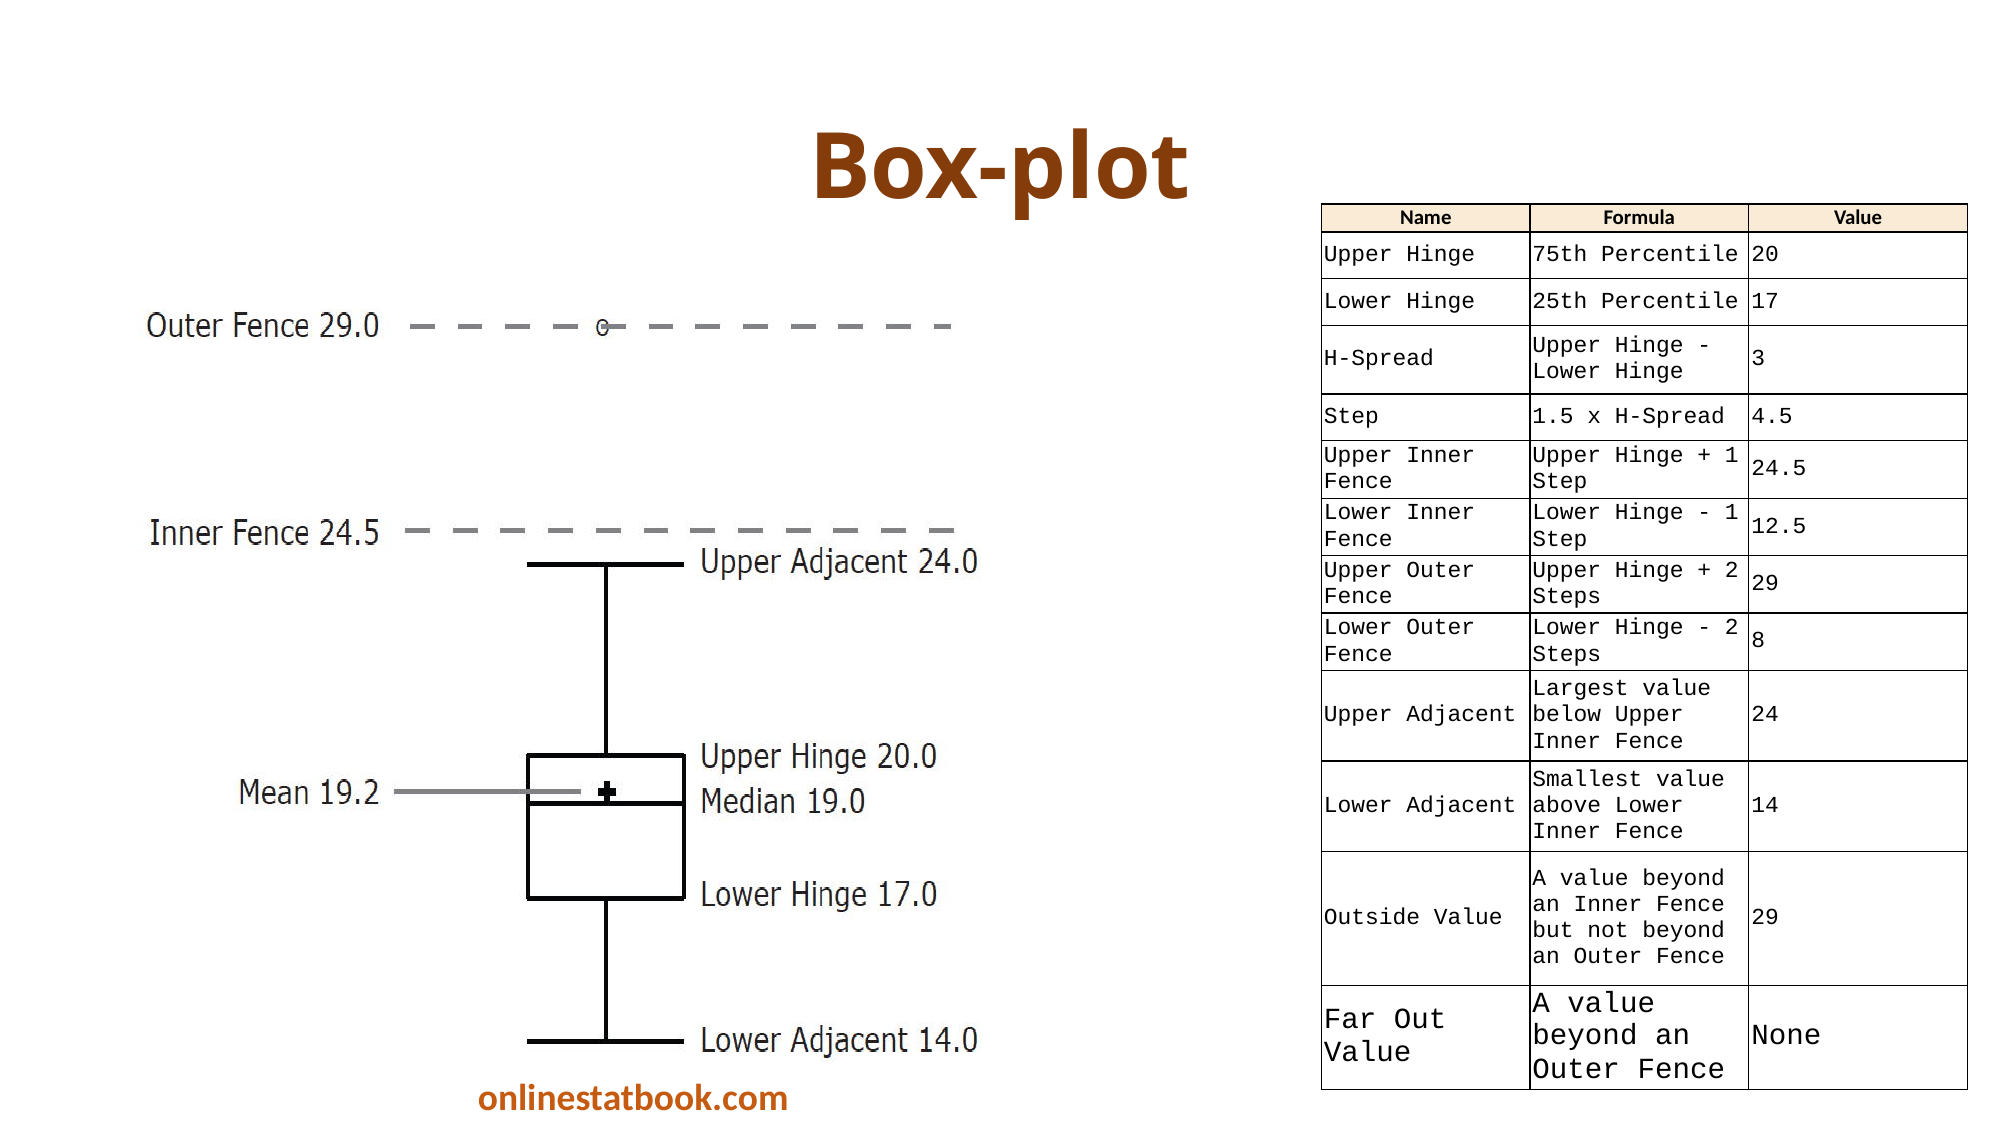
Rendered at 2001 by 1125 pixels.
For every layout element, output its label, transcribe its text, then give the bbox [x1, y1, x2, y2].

table_cell 24.5 [1749, 441, 1967, 498]
table_cell Step [1322, 395, 1529, 440]
table_cell Upper Adjacent [1322, 671, 1529, 760]
table_cell Lower Outer Fence [1322, 614, 1529, 670]
table_cell 75th Percentile [1531, 233, 1748, 278]
table_header Formula [1531, 205, 1748, 231]
table_cell None [1749, 986, 1967, 1089]
table_cell 1.5 x H-Spread [1531, 395, 1748, 440]
table_cell Far Out Value [1322, 986, 1529, 1089]
table_cell Smallest value above Lower Inner Fence [1531, 762, 1748, 851]
table_header Name [1322, 205, 1529, 231]
table_cell 25th Percentile [1531, 279, 1748, 325]
table_cell 29 [1749, 556, 1967, 612]
title Box-plot [137, 59, 1863, 278]
table_cell Upper Hinge - Lower Hinge [1531, 326, 1748, 393]
table_cell Largest value below Upper Inner Fence [1531, 671, 1748, 760]
table_cell A value beyond an Outer Fence [1531, 986, 1748, 1089]
table_cell 24 [1749, 671, 1967, 760]
table_header Value [1749, 205, 1967, 231]
table_cell Outside Value [1322, 852, 1529, 985]
table_cell Lower Inner Fence [1322, 499, 1529, 555]
table_cell A value beyond an Inner Fence but not beyond an Outer Fence [1531, 852, 1748, 985]
table_cell Lower Hinge - 2 Steps [1531, 614, 1748, 670]
table_cell 3 [1749, 326, 1967, 393]
table_cell Upper Hinge + 2 Steps [1531, 556, 1748, 612]
table_cell Lower Adjacent [1322, 762, 1529, 851]
table_cell 8 [1749, 614, 1967, 670]
table_cell 14 [1749, 762, 1967, 851]
table_cell Upper Inner Fence [1322, 441, 1529, 498]
table_cell H-Spread [1322, 326, 1529, 393]
table_cell Lower Hinge - 1 Step [1531, 499, 1748, 555]
table_cell 12.5 [1749, 499, 1967, 555]
table_cell Lower Hinge [1322, 279, 1529, 325]
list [137, 299, 992, 1066]
table_cell 20 [1749, 233, 1967, 278]
table_cell Upper Hinge + 1 Step [1531, 441, 1748, 498]
table_cell Upper Hinge [1322, 233, 1529, 278]
table_cell Upper Outer Fence [1322, 556, 1529, 612]
table_cell 17 [1749, 279, 1967, 325]
table_cell 29 [1749, 852, 1967, 985]
table_cell 4.5 [1749, 395, 1967, 440]
text_box onlinestatbook.com [463, 1066, 804, 1125]
